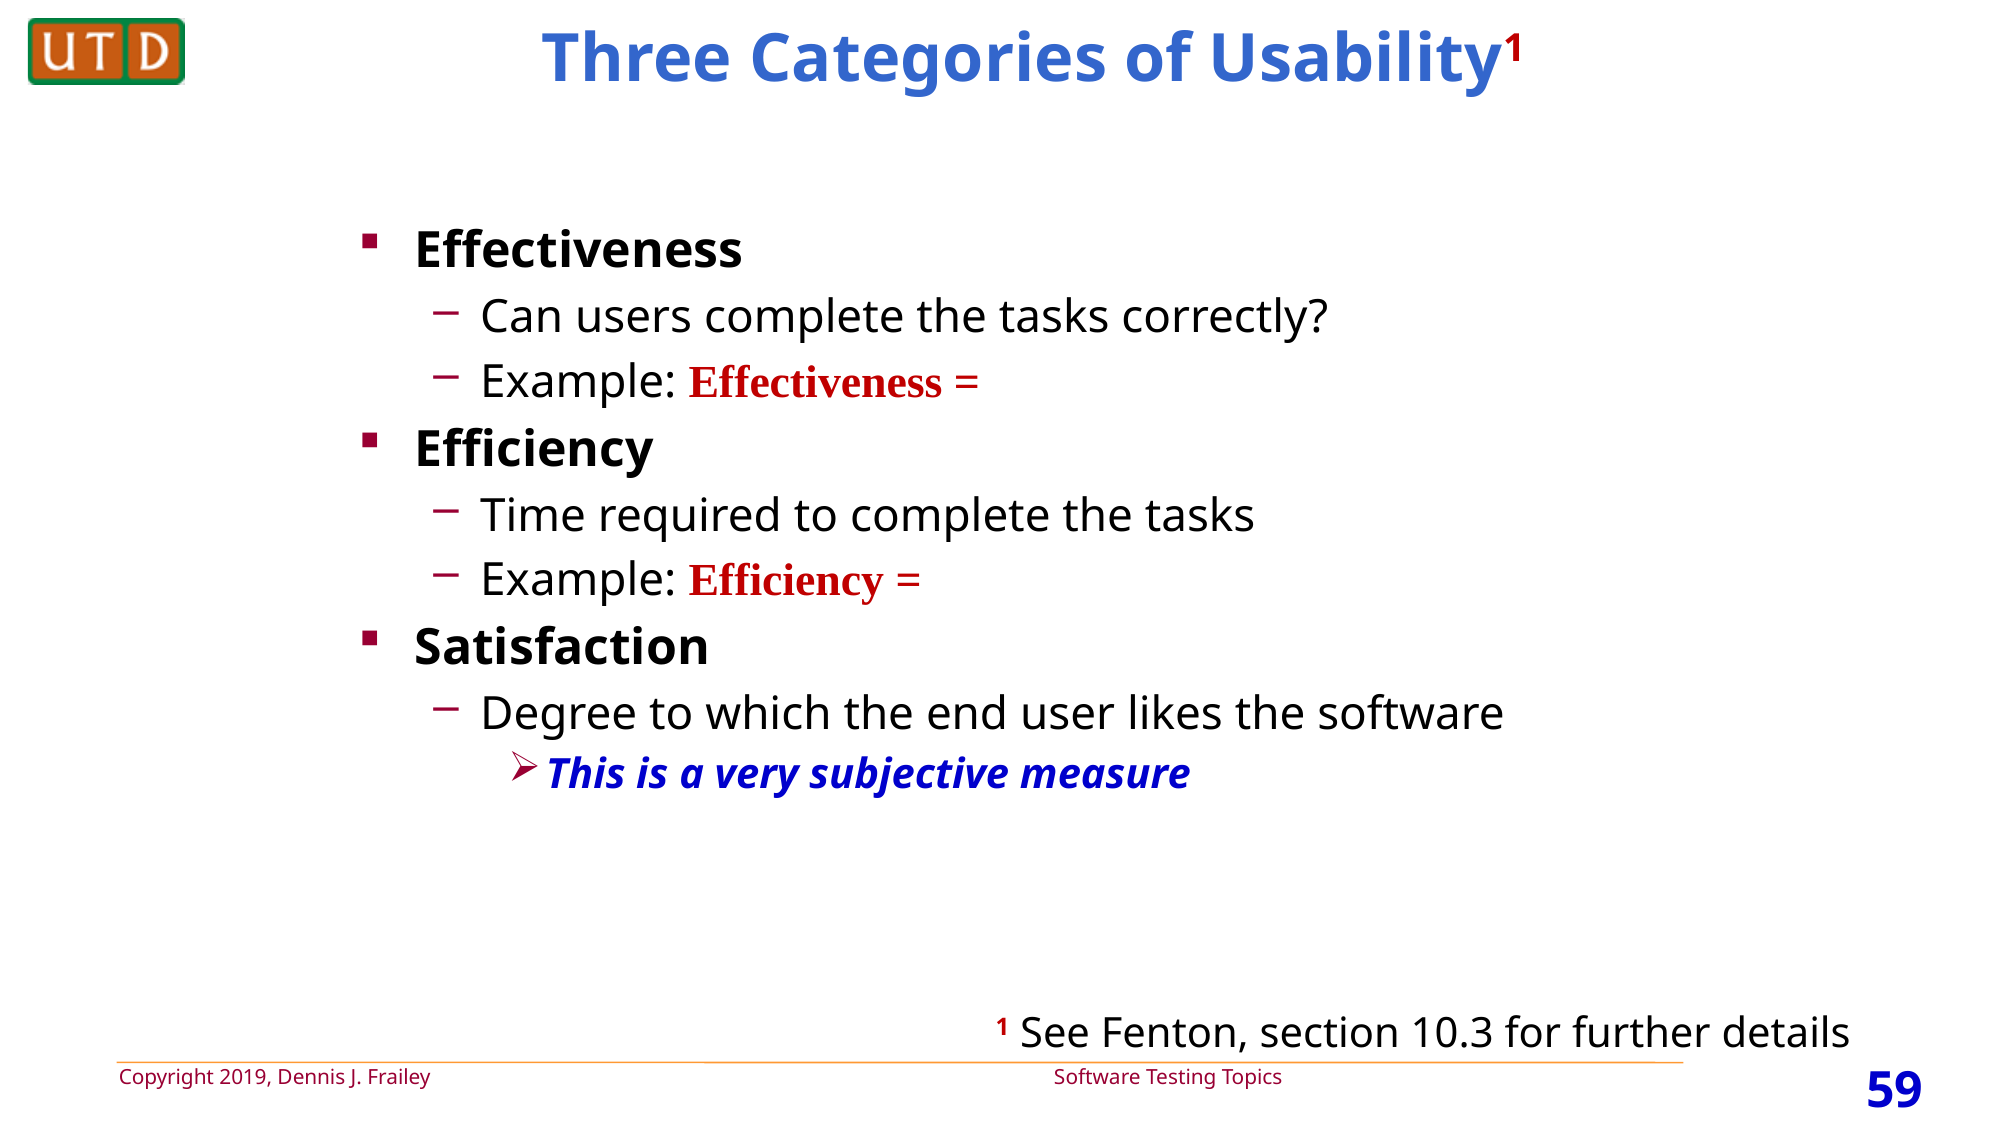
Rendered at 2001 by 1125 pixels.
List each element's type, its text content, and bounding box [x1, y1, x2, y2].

picture [27, 18, 143, 85]
title Three Categories of Usability1 [143, 0, 1924, 111]
text_box 1 See Fenton, section 10.3 for further details [852, 998, 1866, 1064]
